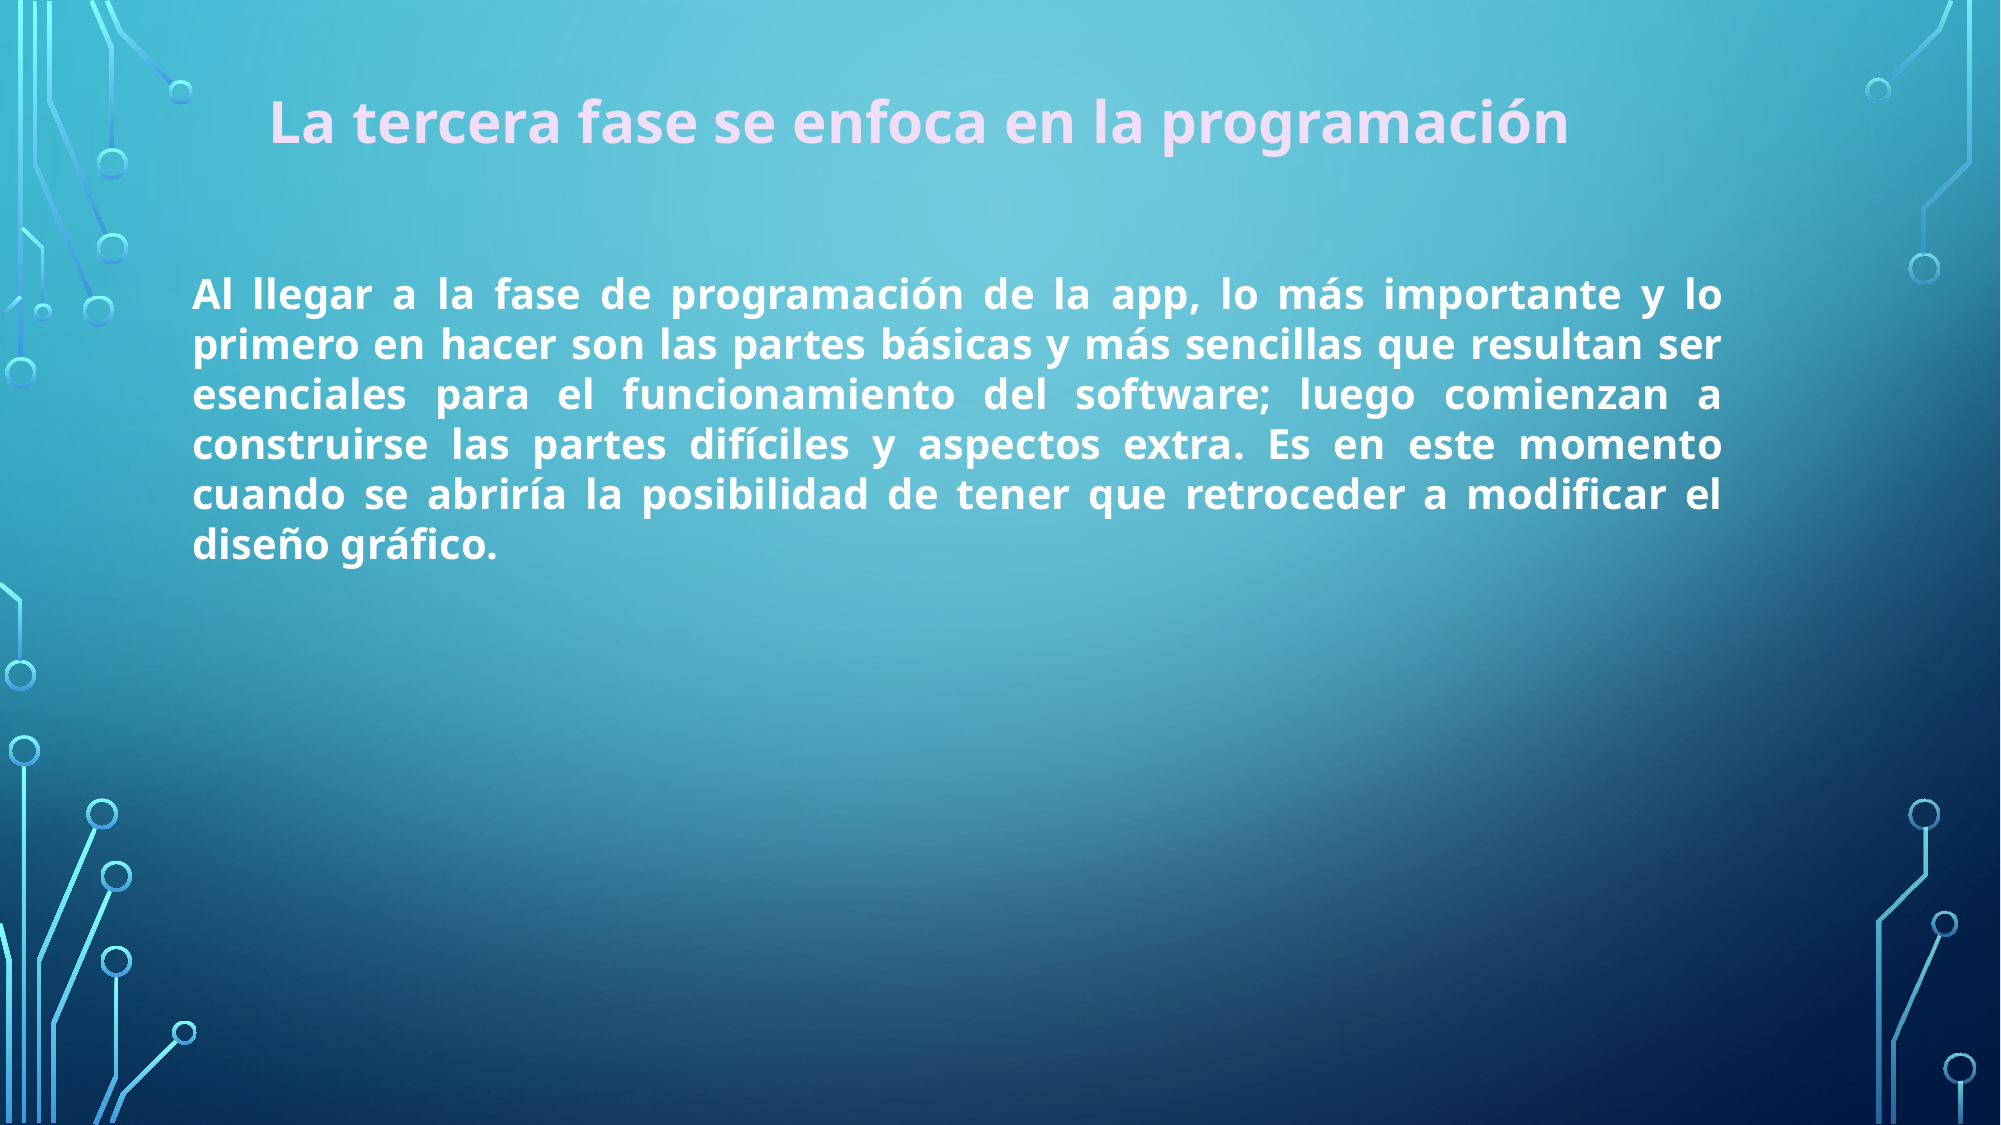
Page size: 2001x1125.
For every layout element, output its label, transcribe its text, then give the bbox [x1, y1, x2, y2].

text_box La tercera fase se enfoca en la programación [254, 77, 1601, 163]
text_box Al llegar a la fase de programación de la app, lo más importante y lo primero en hacer son las partes básicas y más sencillas que resultan ser esenciales para el funcionamiento del software; luego comienzan a construirse las partes difíciles y aspectos extra. Es en este momento cuando se abriría la posibilidad de tener que retroceder a modificar el diseño gráfico. [177, 260, 1739, 576]
